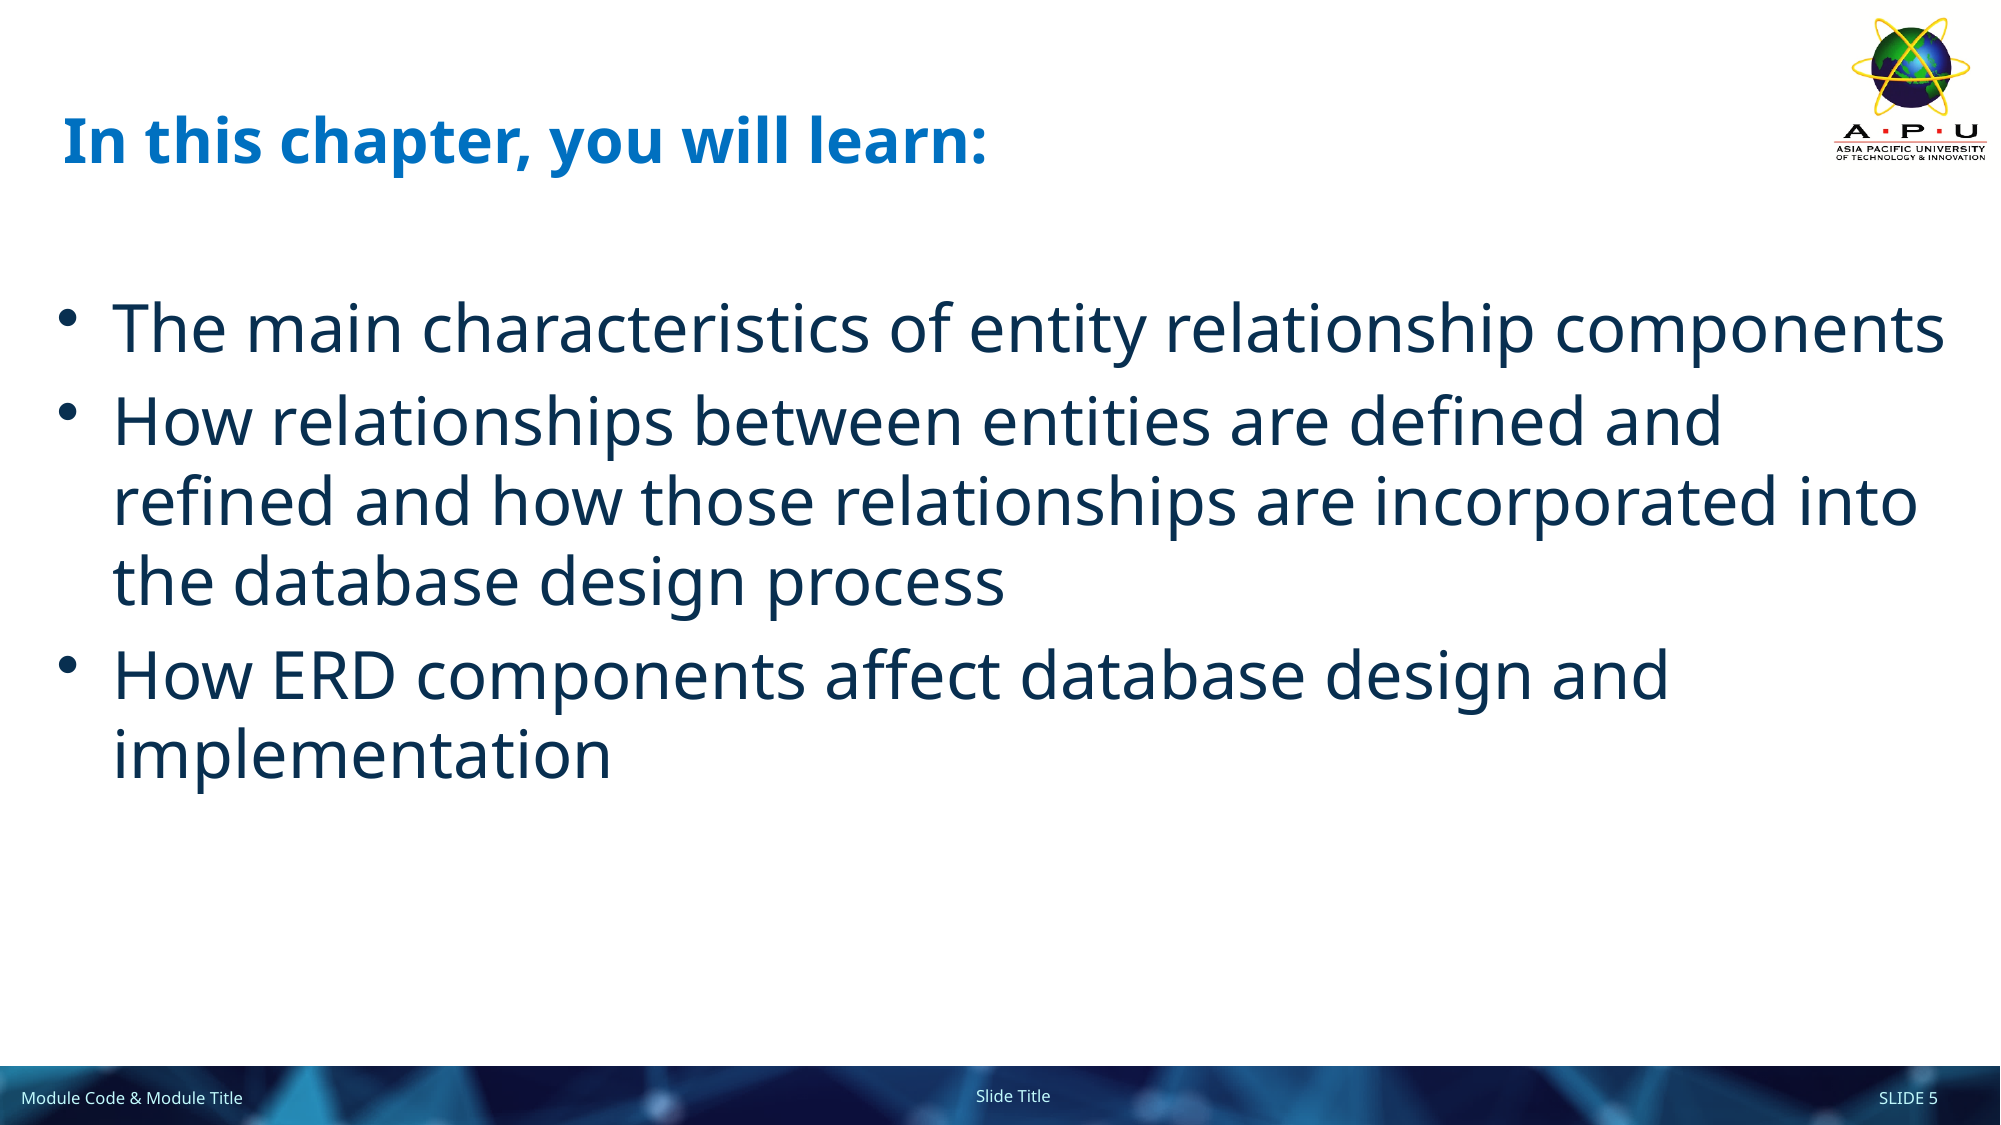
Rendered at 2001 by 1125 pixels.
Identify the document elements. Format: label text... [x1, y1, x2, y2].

picture [1822, 0, 2000, 178]
list The main characteristics of entity relationship components How relationships between entities are defined and refined and how those relationships are incorporated into the database design process How ERD components affect database design and implementation [41, 278, 1969, 1021]
title In this chapter, you will learn: [48, 45, 1764, 233]
picture [0, 1066, 2000, 1125]
